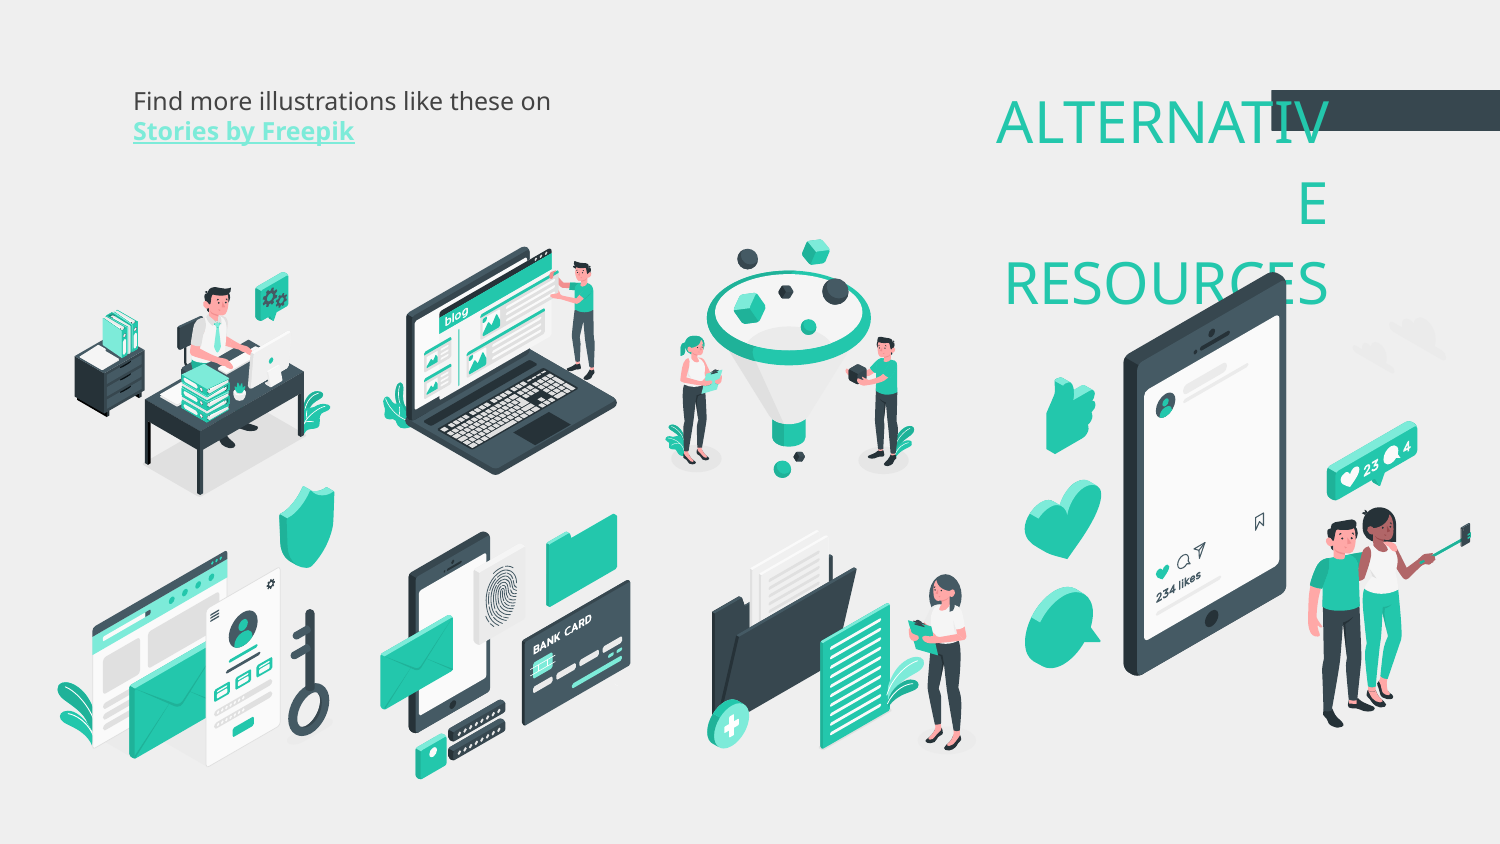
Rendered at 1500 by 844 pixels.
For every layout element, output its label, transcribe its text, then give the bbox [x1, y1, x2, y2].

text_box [1024, 271, 1472, 728]
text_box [664, 239, 916, 479]
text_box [380, 513, 631, 780]
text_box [74, 271, 333, 485]
title ALTERNATIVE RESOURCES [975, 60, 1345, 143]
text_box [380, 246, 618, 476]
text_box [55, 485, 335, 768]
text_box Find more illustrations like these on Stories by Freepik [118, 83, 750, 150]
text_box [707, 529, 980, 755]
